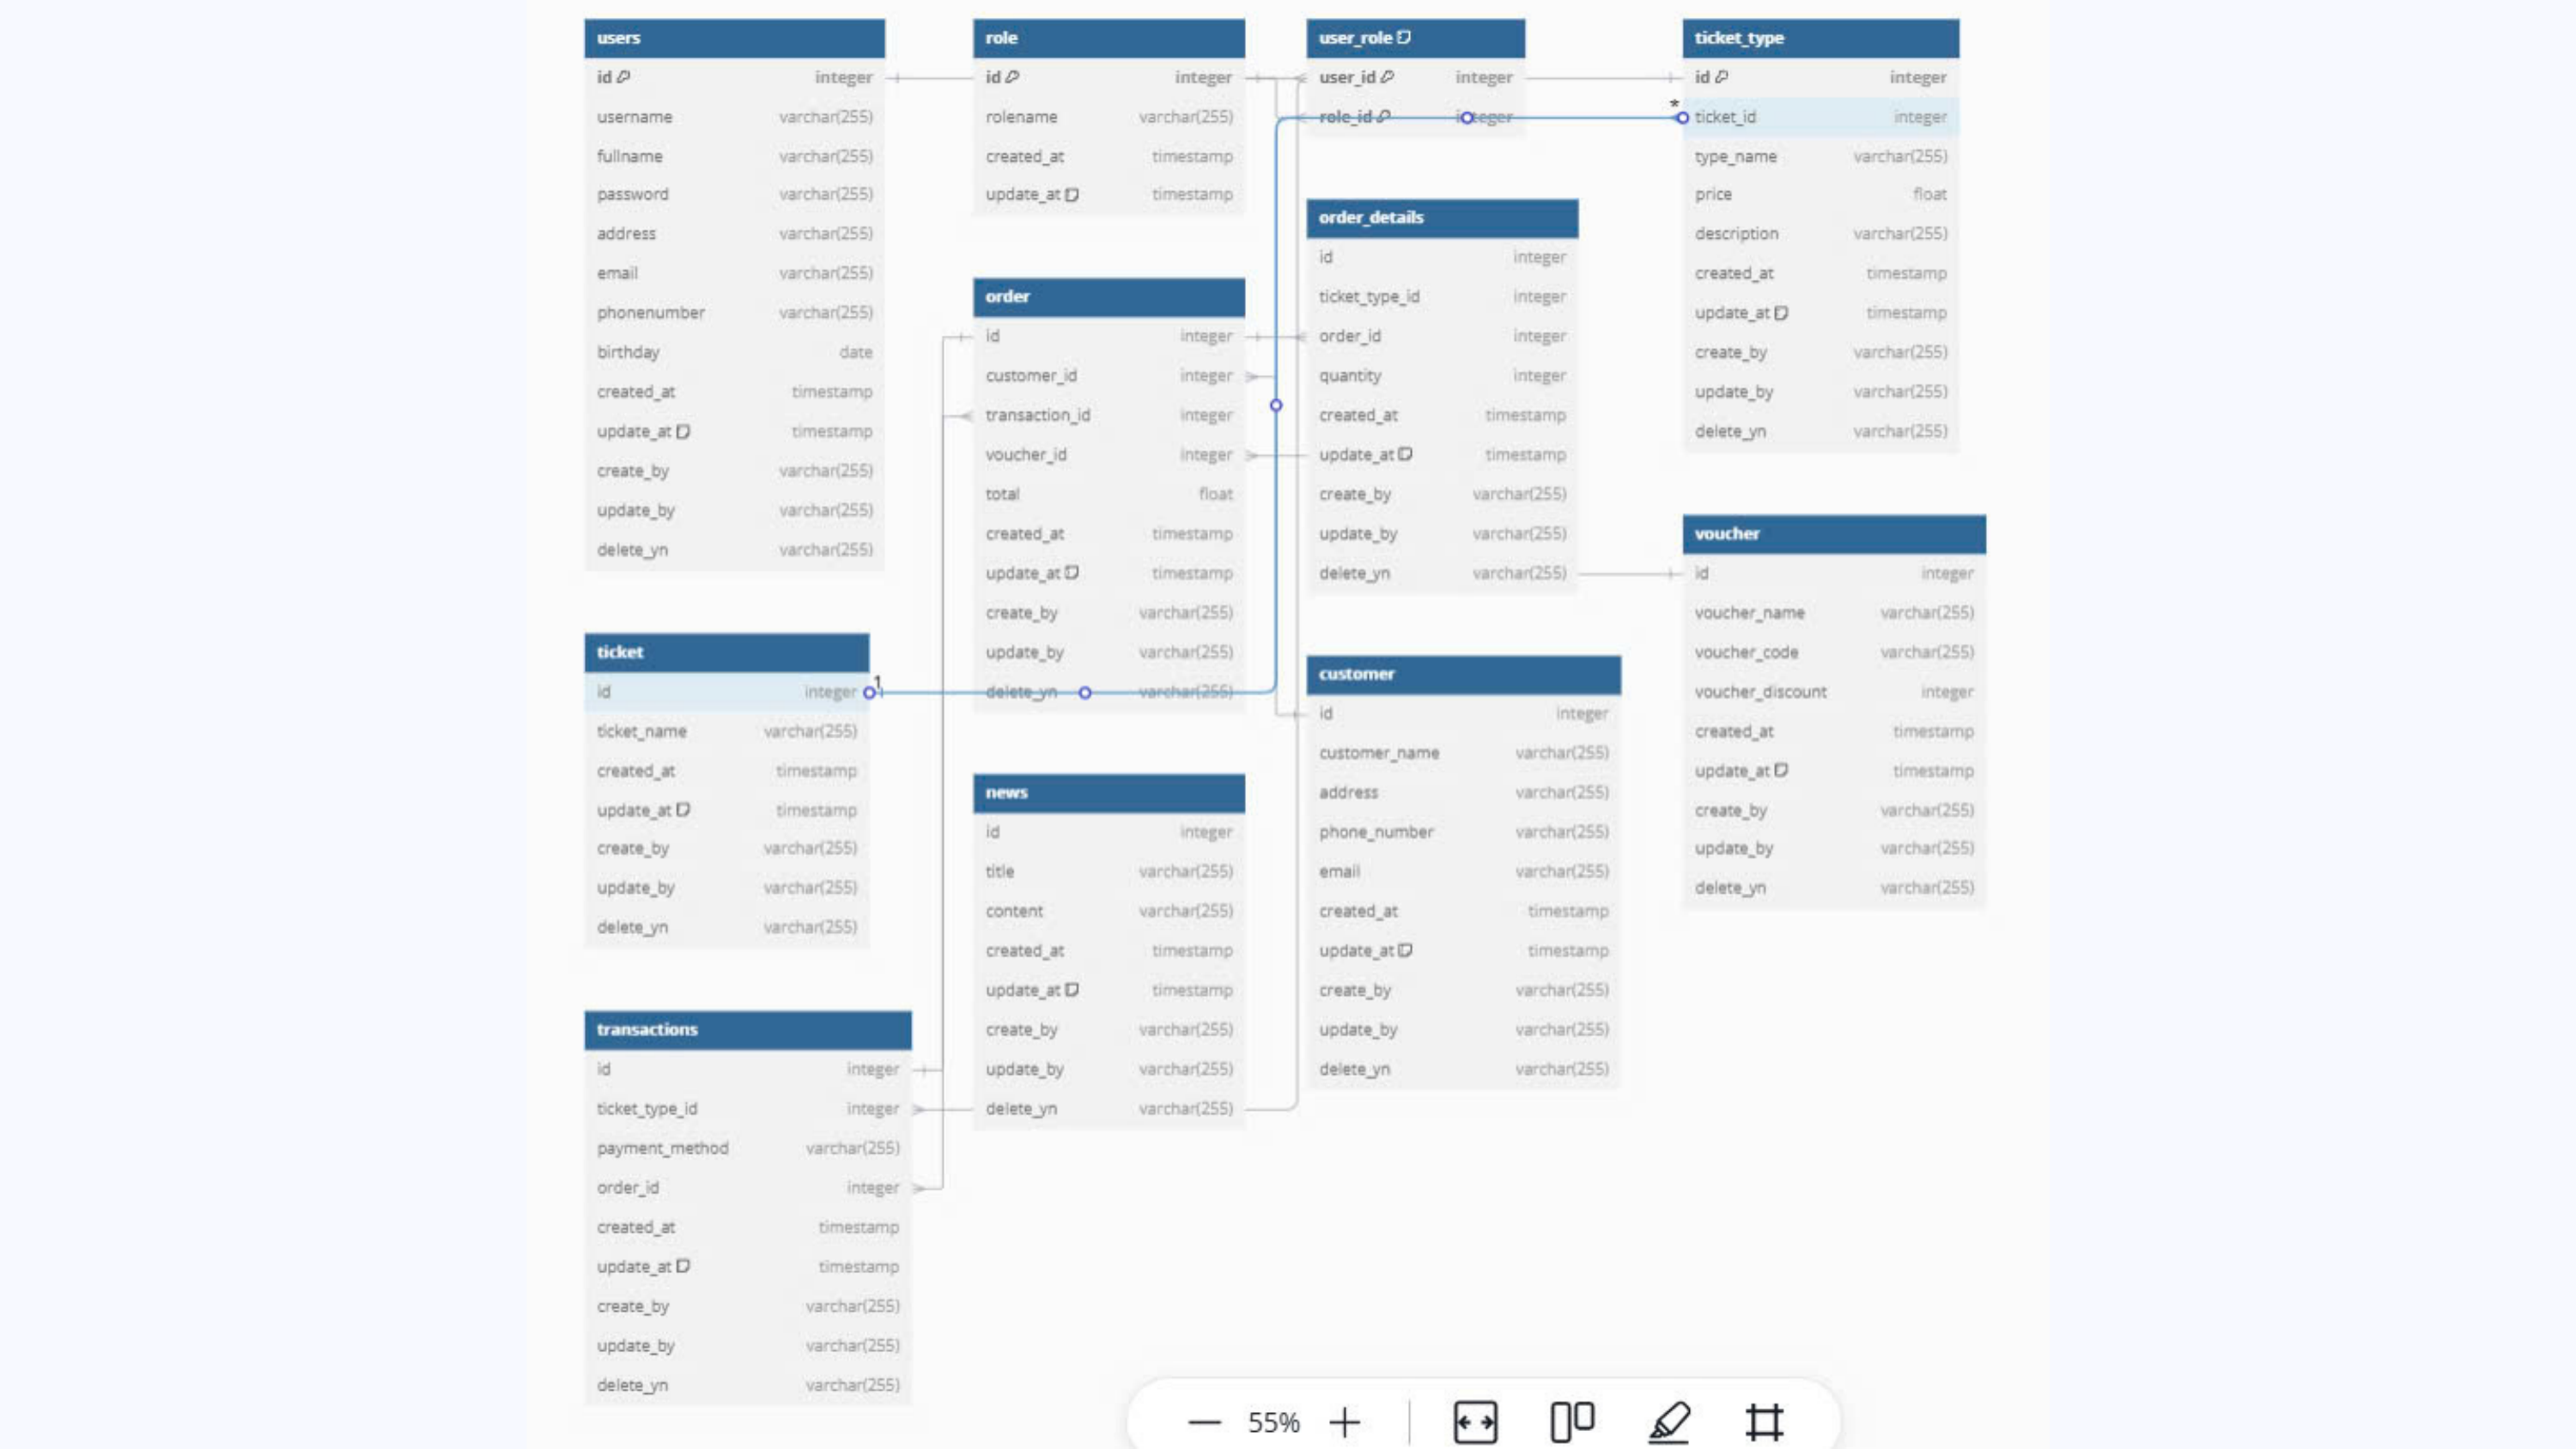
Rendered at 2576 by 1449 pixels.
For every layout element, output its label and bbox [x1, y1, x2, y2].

text_box [526, 0, 2050, 1449]
